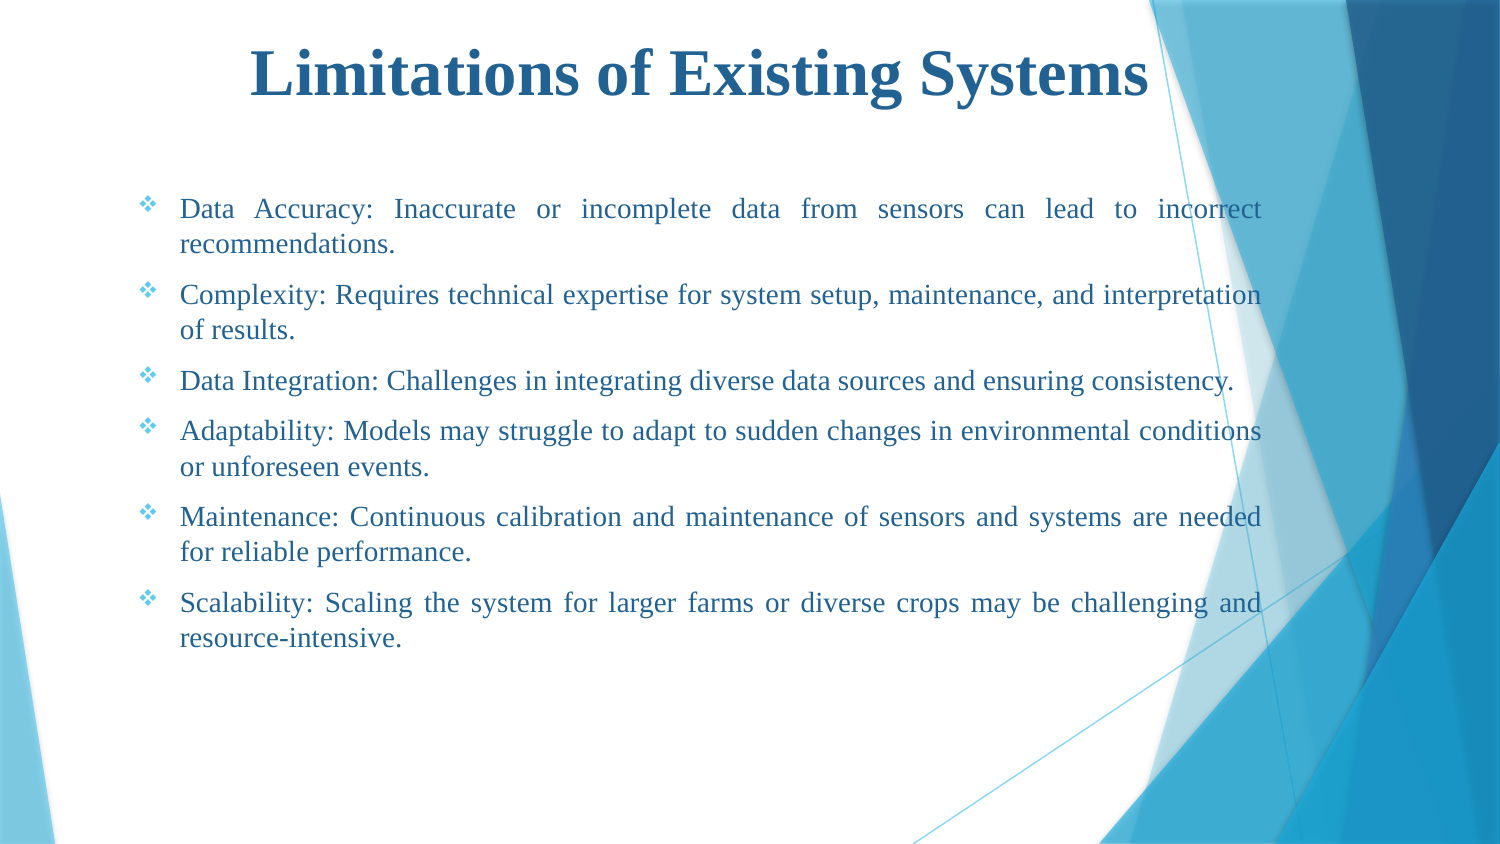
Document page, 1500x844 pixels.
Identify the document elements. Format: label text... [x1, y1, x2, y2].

list Data Accuracy: Inaccurate or incomplete data from sensors can lead to incorrect recommendations. Complexity: Requires technical expertise for system setup, maintenance, and interpretation of results. Data Integration: Challenges in integrating diverse data sources and ensuring consistency. Adaptability: Models may struggle to adapt to sudden changes in environmental conditions or unforeseen events. Maintenance: Continuous calibration and maintenance of sensors and systems are needed for reliable performance. Scalability: Scaling the system for larger farms or diverse crops may be challenging and resource-intensive. [122, 181, 1279, 804]
title Limitations of Existing Systems [122, 21, 1279, 181]
